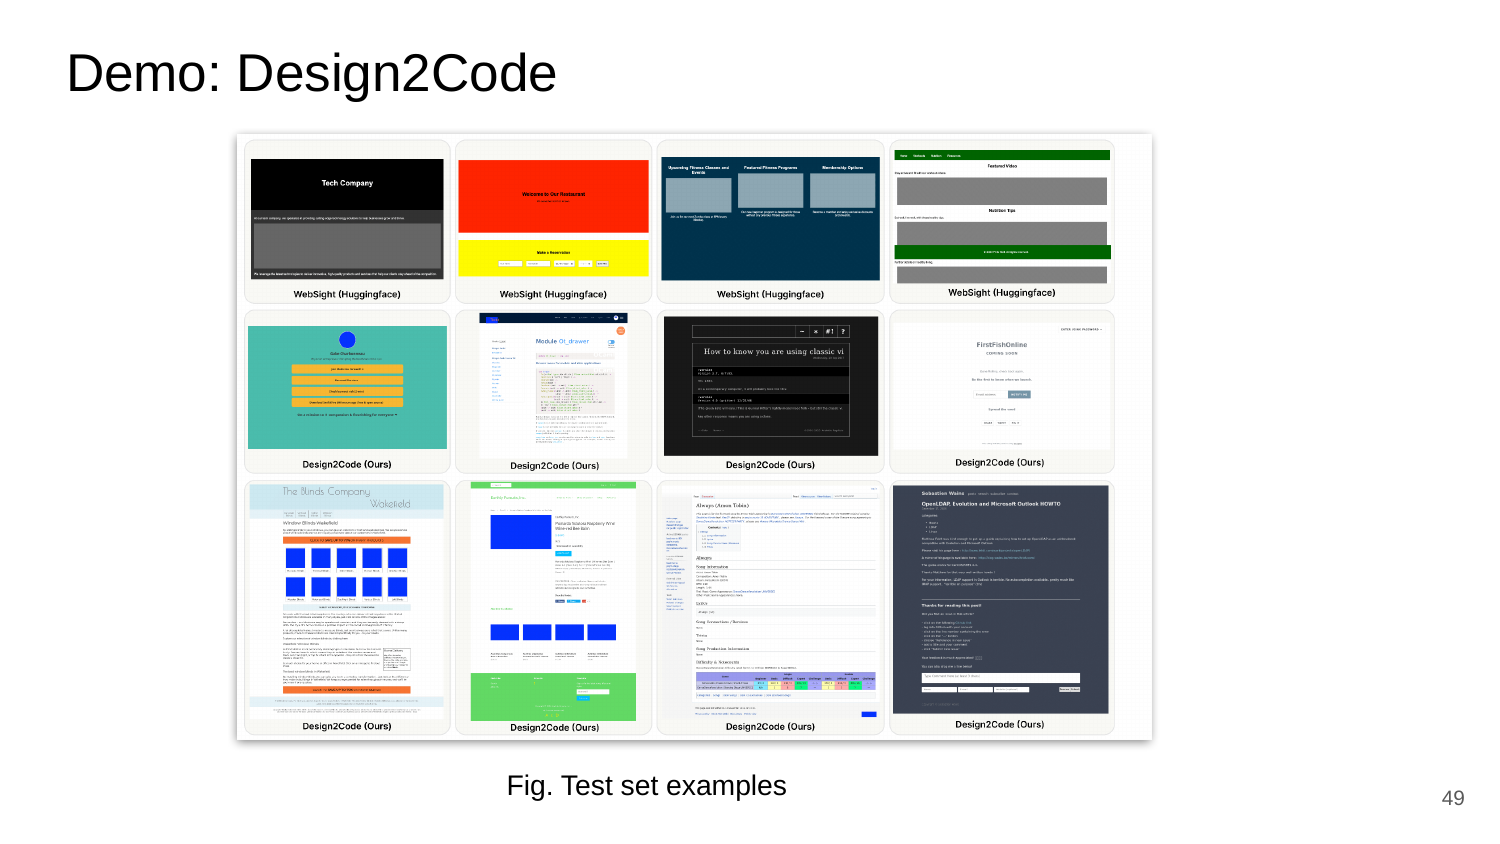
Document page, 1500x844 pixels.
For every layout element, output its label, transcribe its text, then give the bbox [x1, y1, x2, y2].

picture [237, 134, 1152, 741]
title Fig. Test set examples [491, 752, 908, 817]
title Demo: Design2Code [51, 23, 1449, 117]
slide_number ‹#› [1389, 764, 1480, 830]
